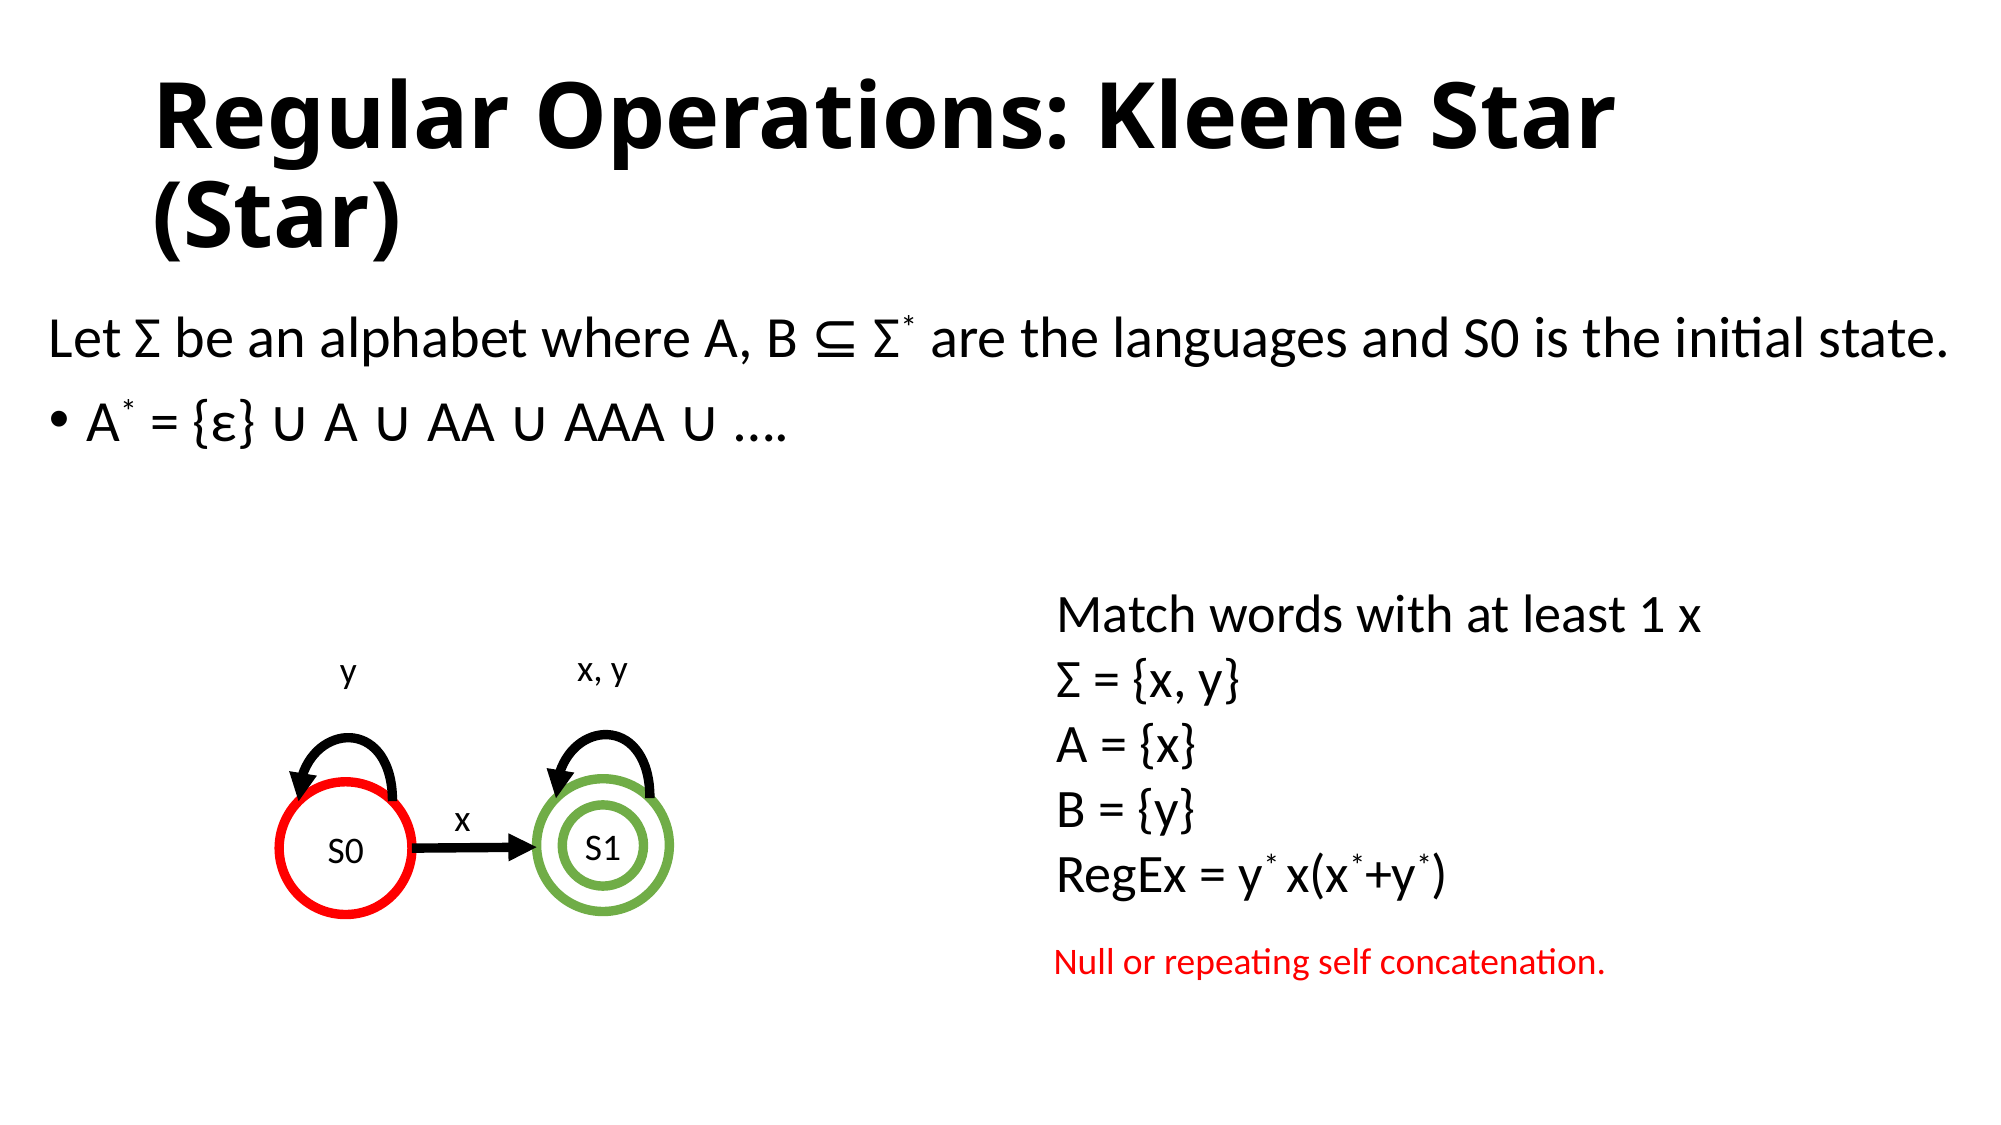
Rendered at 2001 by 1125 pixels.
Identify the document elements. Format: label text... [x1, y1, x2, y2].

text_box Null or repeating self concatenation. [1038, 929, 1785, 990]
text_box S0 [278, 780, 413, 916]
text_box Match words with at least 1 x Σ = {x, y} A = {x} B = {y} RegEx = y* x(x*+y*) [1041, 571, 1718, 911]
title Regular Operations: Kleene Star (Star) [137, 59, 1863, 278]
text_box y [325, 639, 373, 699]
text_box x [439, 786, 486, 843]
text_box x, y [562, 636, 643, 696]
list Let Σ be an alphabet where A, B ⊆ Σ* are the languages and S0 is the initial state. A* = {ε} ∪ A ∪ AA ∪ AAA ∪ …. [33, 299, 1977, 1077]
text_box S1 [535, 777, 671, 913]
text_box [561, 803, 645, 888]
